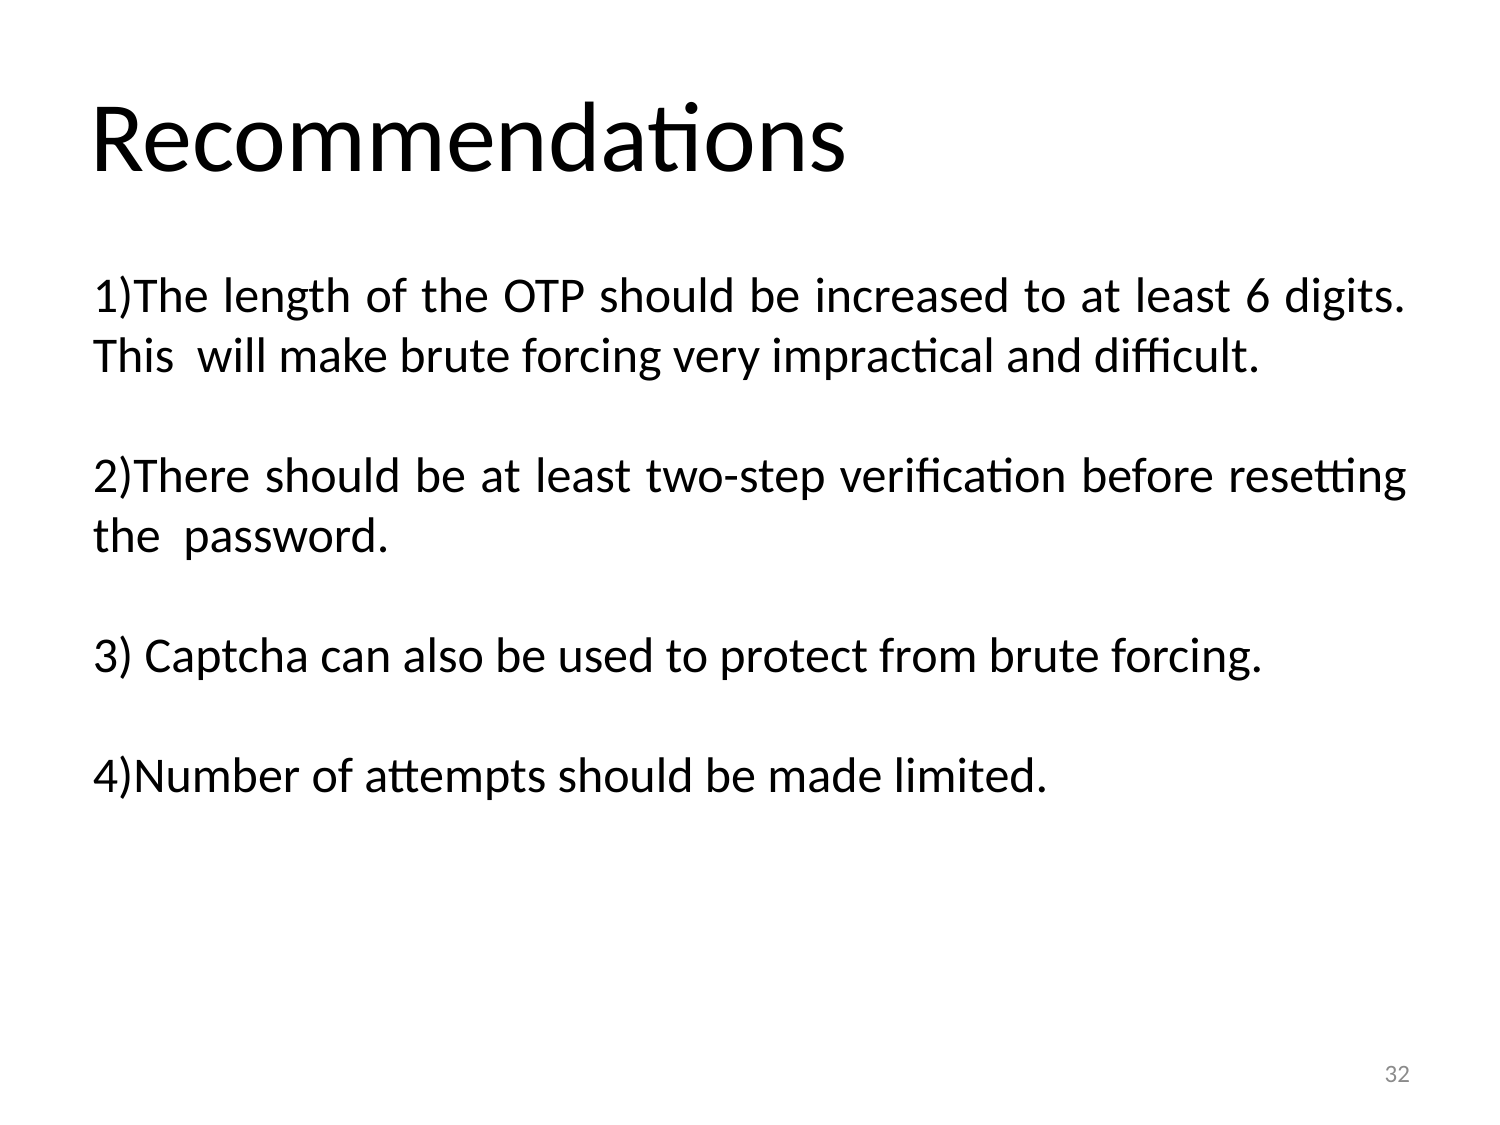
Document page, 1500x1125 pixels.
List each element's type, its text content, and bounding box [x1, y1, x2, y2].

title Recommendations [75, 45, 1425, 233]
slide_number 32 [1074, 1042, 1425, 1103]
text_box 1)The length of the OTP should be increased to at least 6 digits. This will make brute forcing very impractical and difficult. 2)There should be at least two-step verification before resetting the password. 3) Captcha can also be used to protect from brute forcing. 4)Number of attempts should be made limited. [78, 255, 1422, 931]
